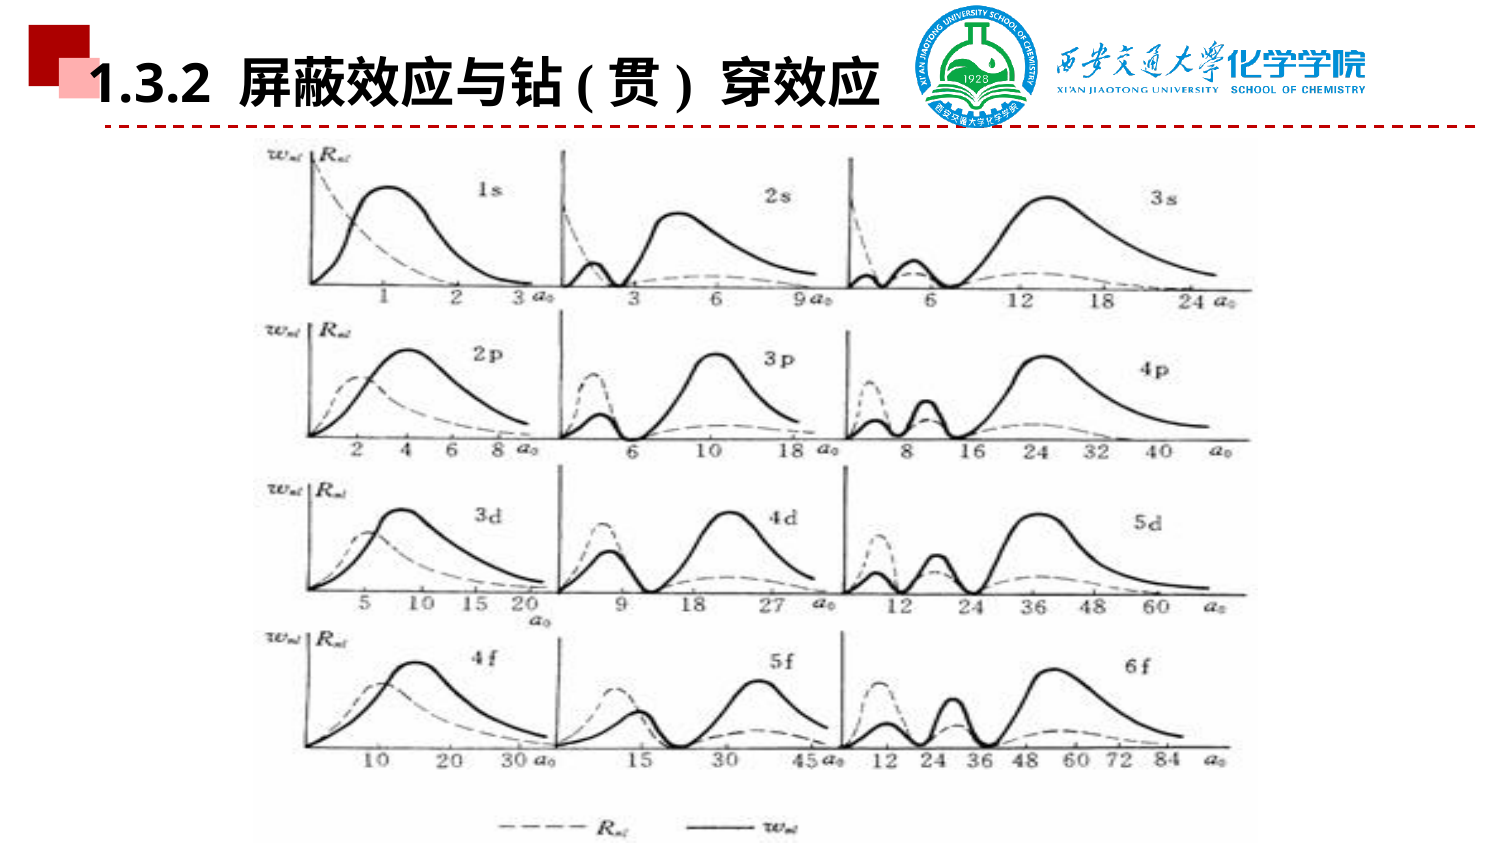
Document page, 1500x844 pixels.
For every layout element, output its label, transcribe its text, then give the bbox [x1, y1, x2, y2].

picture [915, 121, 962, 128]
picture [253, 138, 1258, 844]
picture [915, 5, 967, 40]
picture [937, 5, 1365, 128]
text_box 1.3.2 屏蔽效应与钻(贯) 穿效应 [72, 40, 983, 121]
